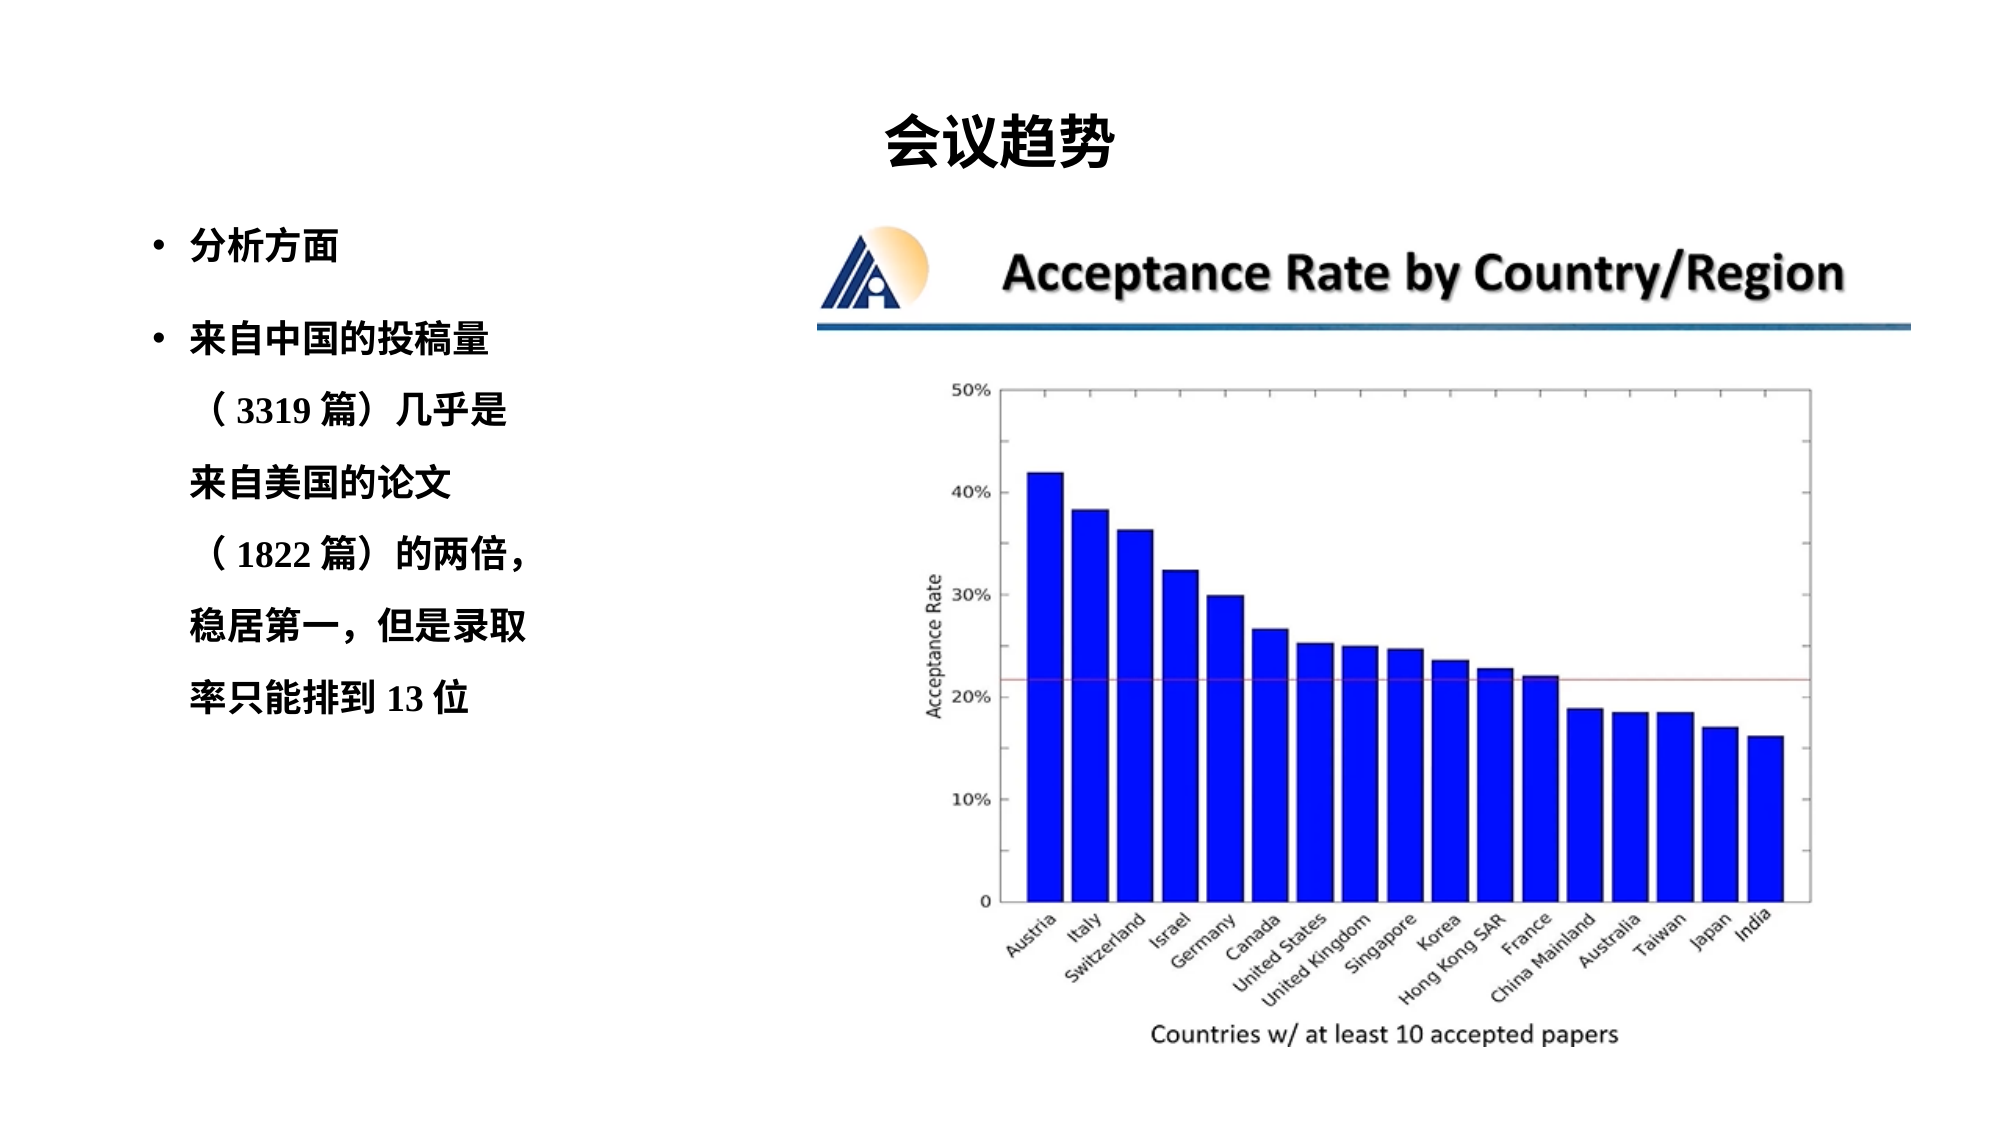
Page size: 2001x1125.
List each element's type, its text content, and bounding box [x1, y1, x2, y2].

title 会议趋势 [137, 101, 1863, 189]
list 分析方面 来自中国的投稿量（3319篇）几乎是来自美国的论文（1822篇）的两倍，稳居第一，但是录取率只能排到13位 [137, 187, 550, 1077]
picture [817, 218, 1911, 1047]
